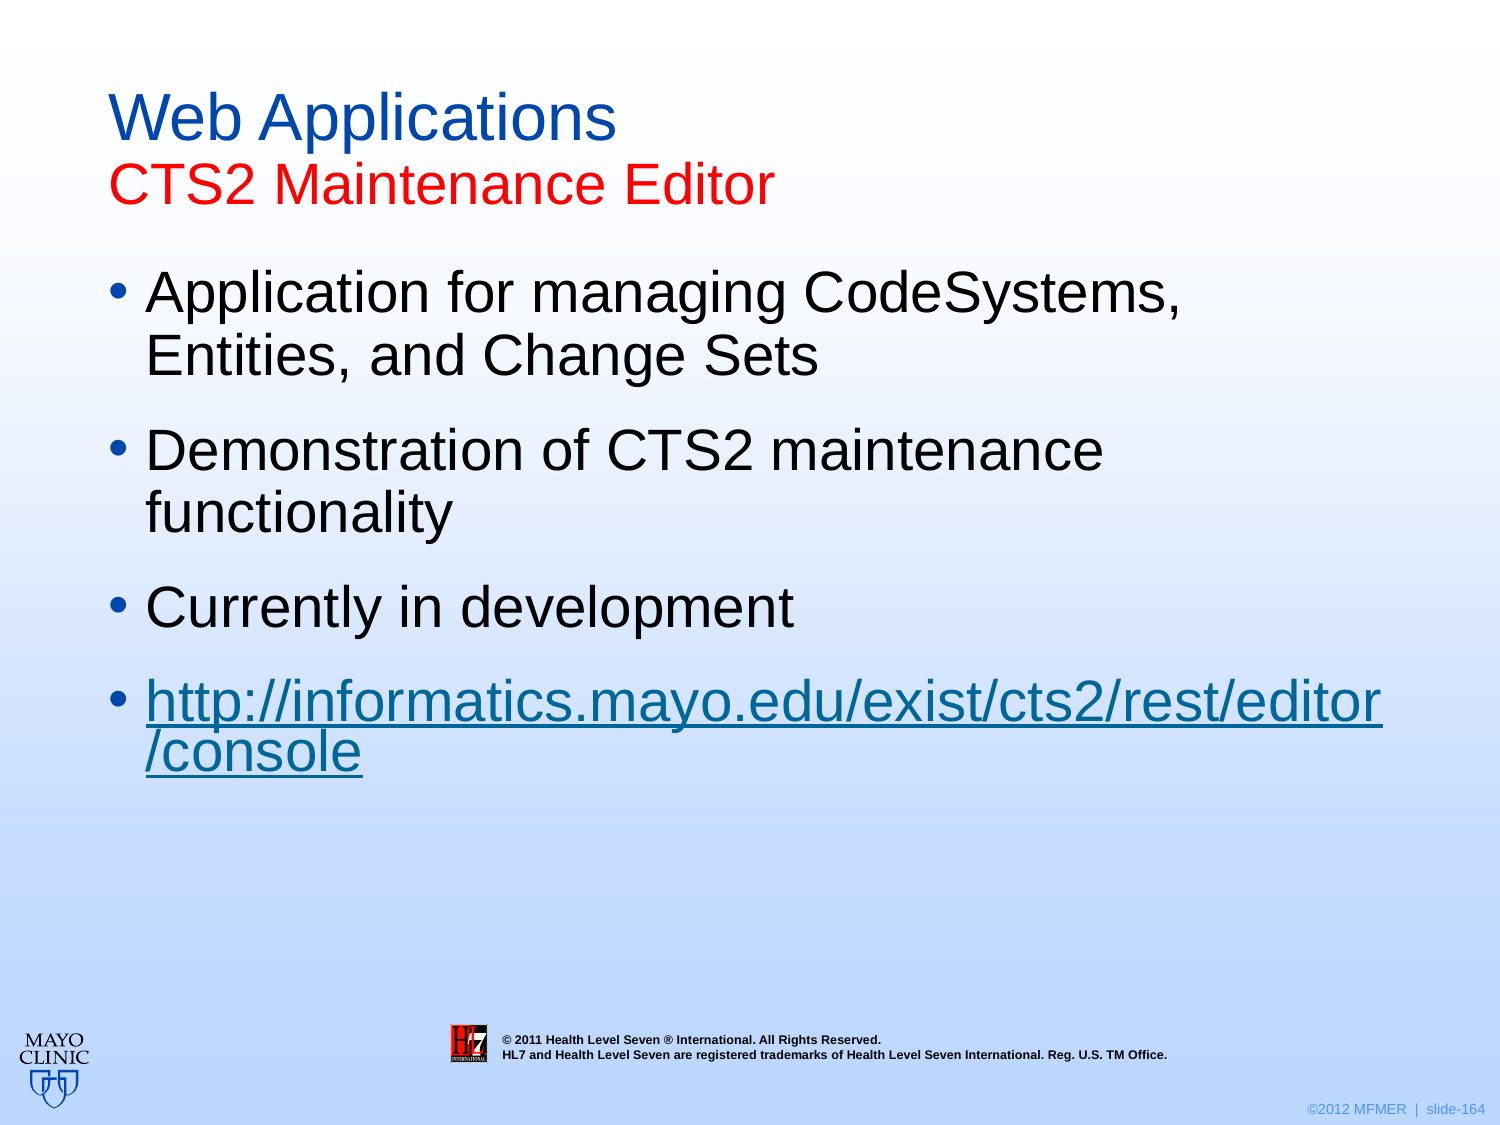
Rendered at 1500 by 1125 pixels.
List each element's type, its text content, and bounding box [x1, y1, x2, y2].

list Application for managing CodeSystems, Entities, and Change Sets Demonstration of CTS2 maintenance functionality Currently in development http://informatics.mayo.edu/exist/cts2/rest/editor/console [108, 224, 1392, 1013]
picture [0, 0, 1500, 1125]
title Web Applications CTS2 Maintenance Editor [108, 0, 1392, 224]
